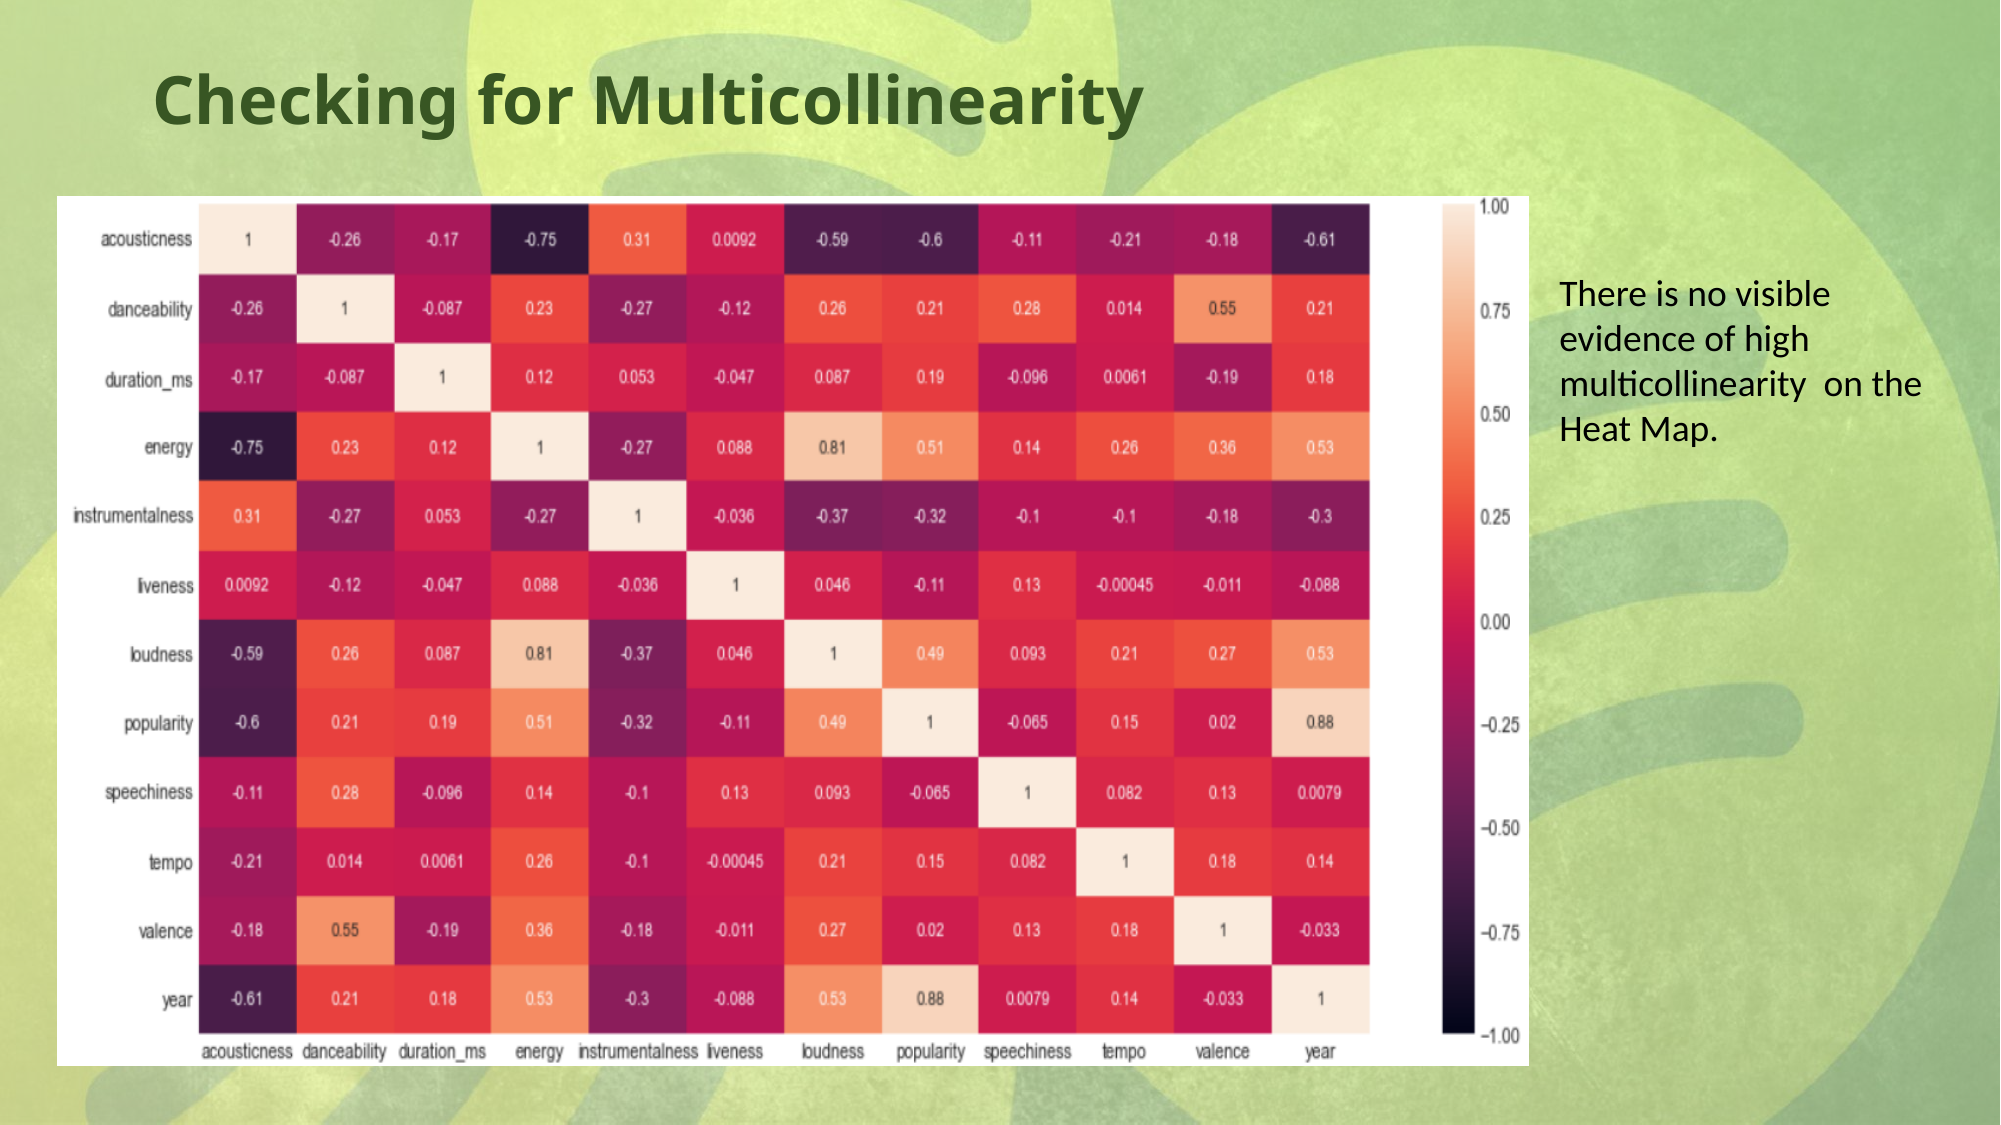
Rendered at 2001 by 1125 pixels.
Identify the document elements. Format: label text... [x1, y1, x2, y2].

text_box There is no visible evidence of high multicollinearity on the Heat Map. [1544, 261, 1963, 457]
title Checking for Multicollinearity [137, 59, 1684, 146]
picture [57, 196, 1529, 1066]
